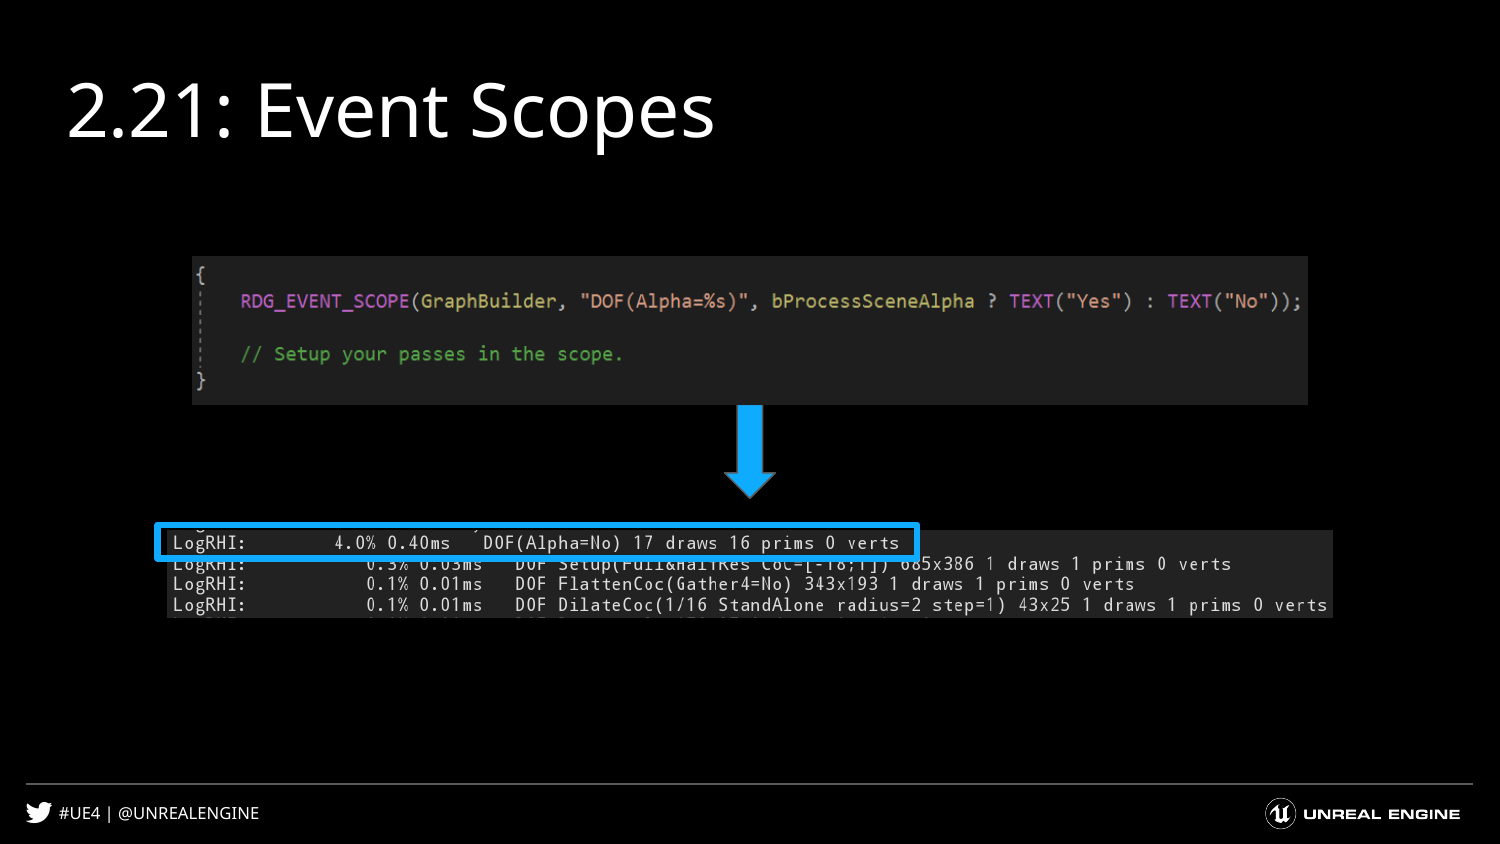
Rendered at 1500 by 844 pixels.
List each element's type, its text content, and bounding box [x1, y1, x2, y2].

picture [167, 530, 1333, 618]
text_box [724, 413, 776, 499]
picture [192, 256, 1308, 405]
title 2.21: Event Scopes [51, 47, 1449, 142]
text_box [157, 524, 918, 559]
picture [167, 530, 913, 554]
picture [26, 800, 52, 825]
picture [1251, 783, 1474, 844]
